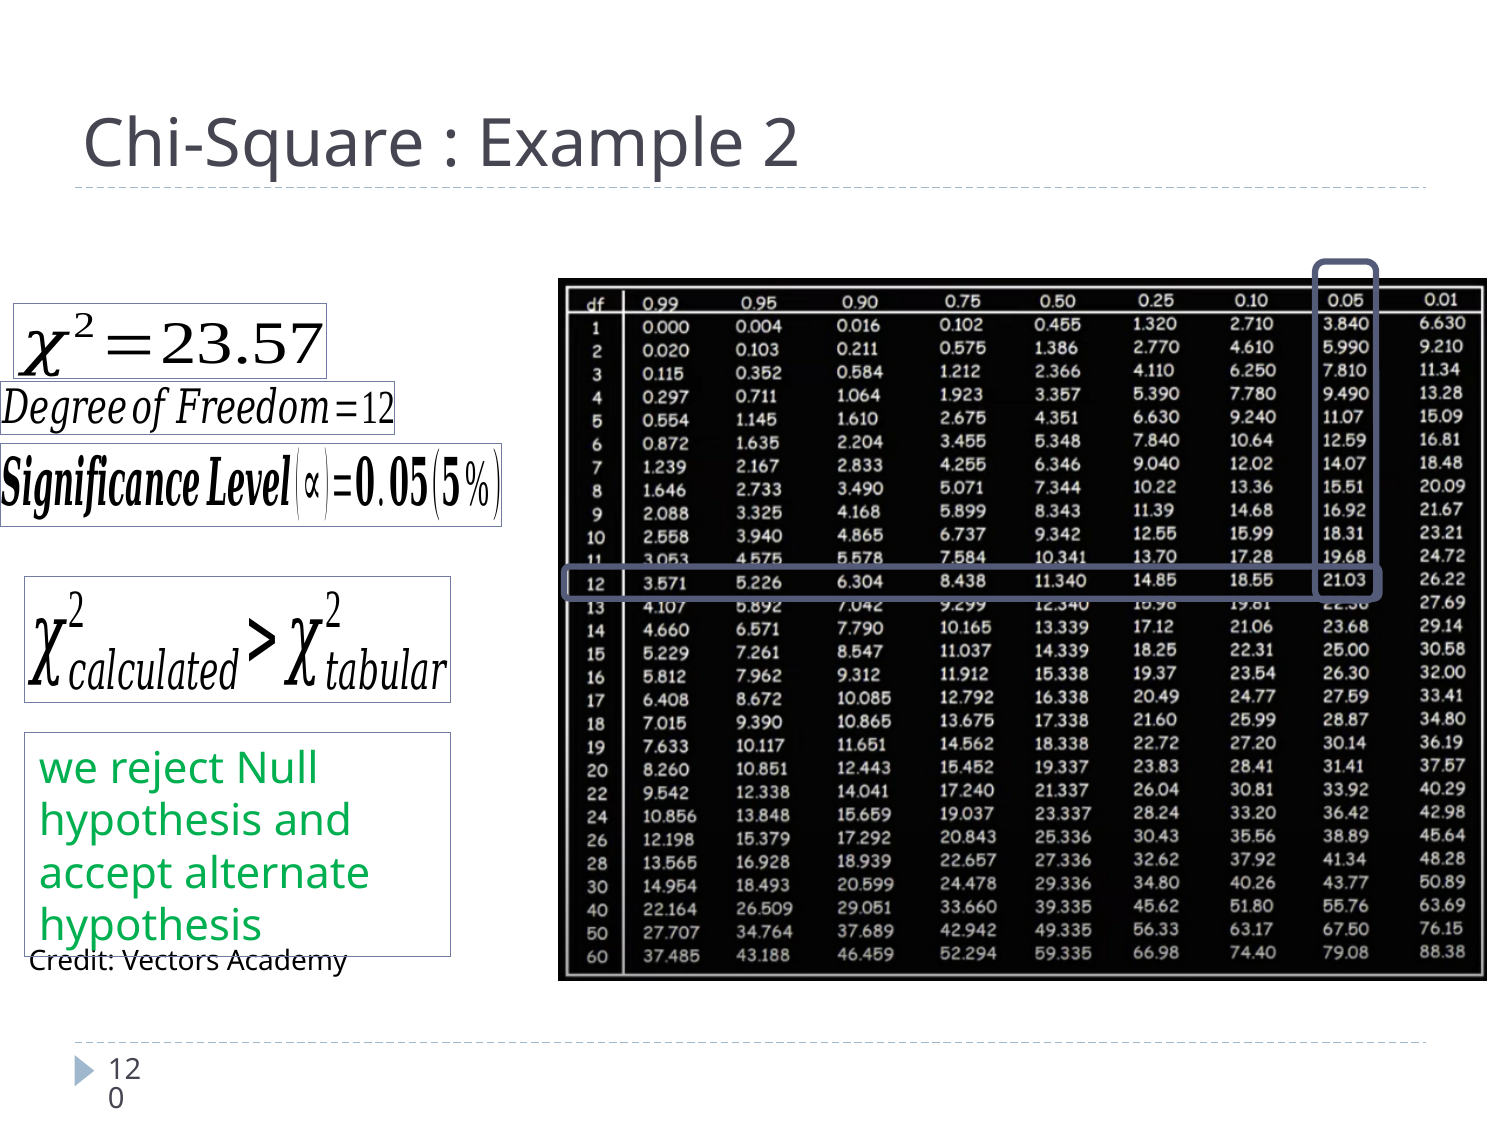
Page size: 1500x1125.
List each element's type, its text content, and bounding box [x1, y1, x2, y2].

text_box [1313, 259, 1379, 277]
slide_number 120 [99, 1042, 152, 1125]
text_box Credit: Vectors Academy [13, 935, 441, 984]
picture [557, 277, 1487, 981]
